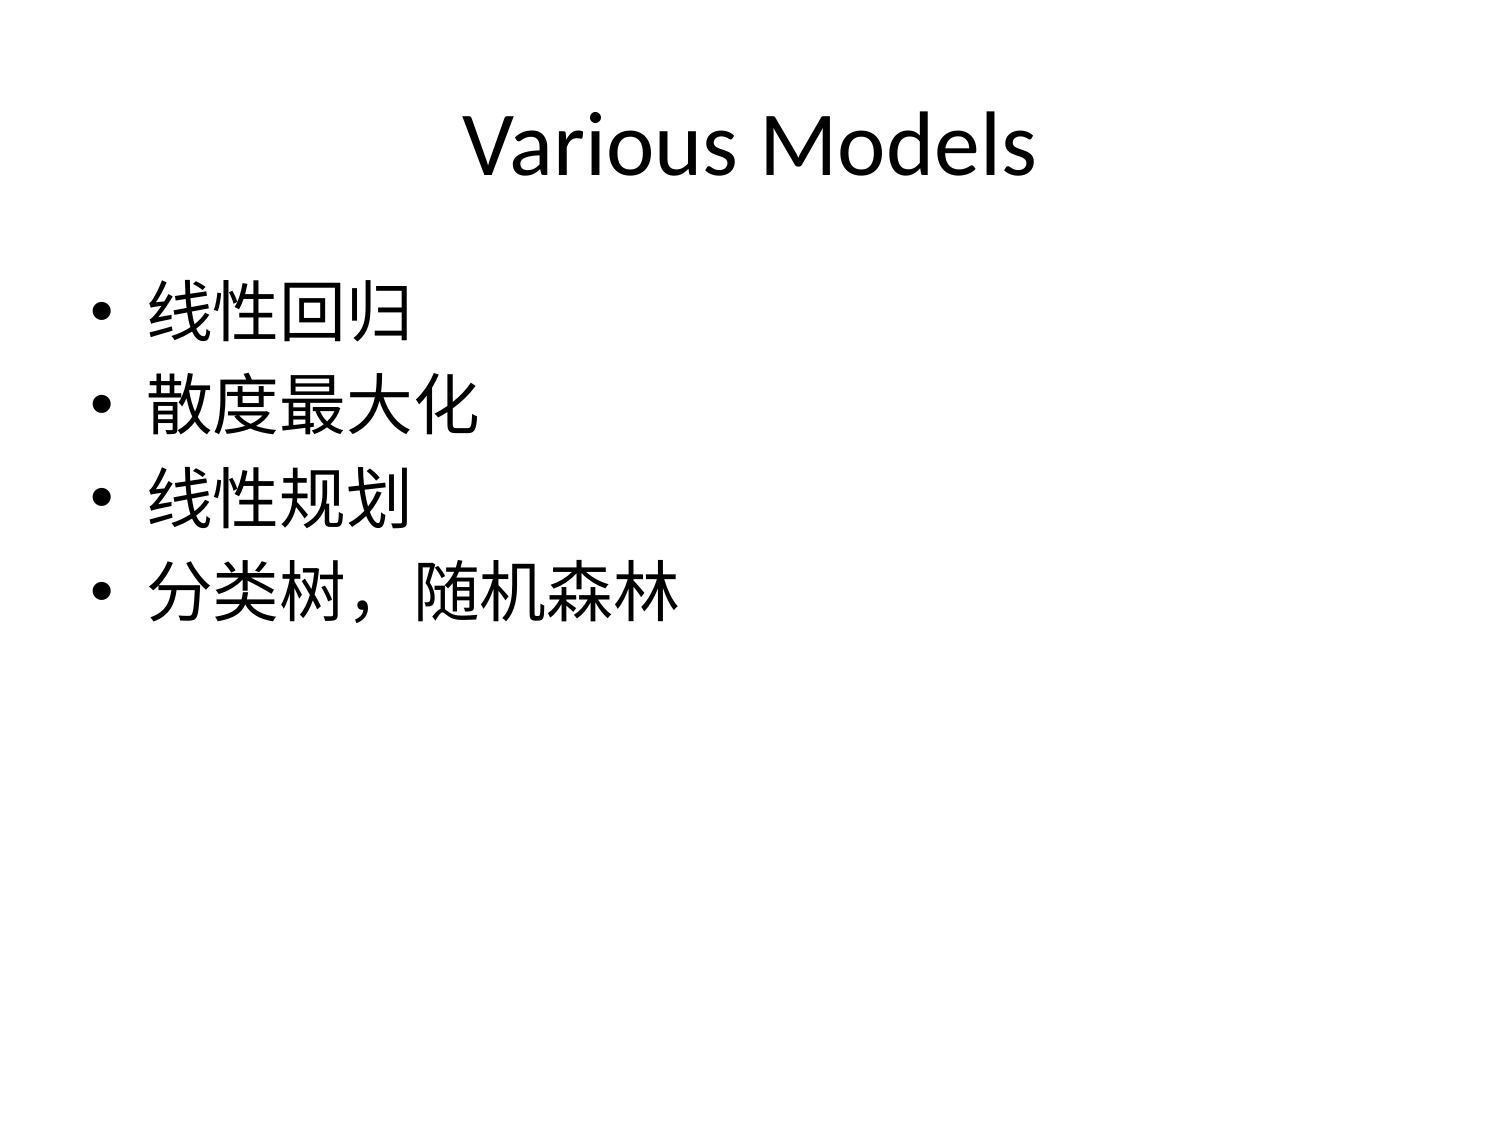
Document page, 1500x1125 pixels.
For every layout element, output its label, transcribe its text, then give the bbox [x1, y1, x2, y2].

list 线性回归 散度最大化 线性规划 分类树，随机森林 [75, 262, 1425, 1005]
title Various Models [75, 45, 1425, 233]
